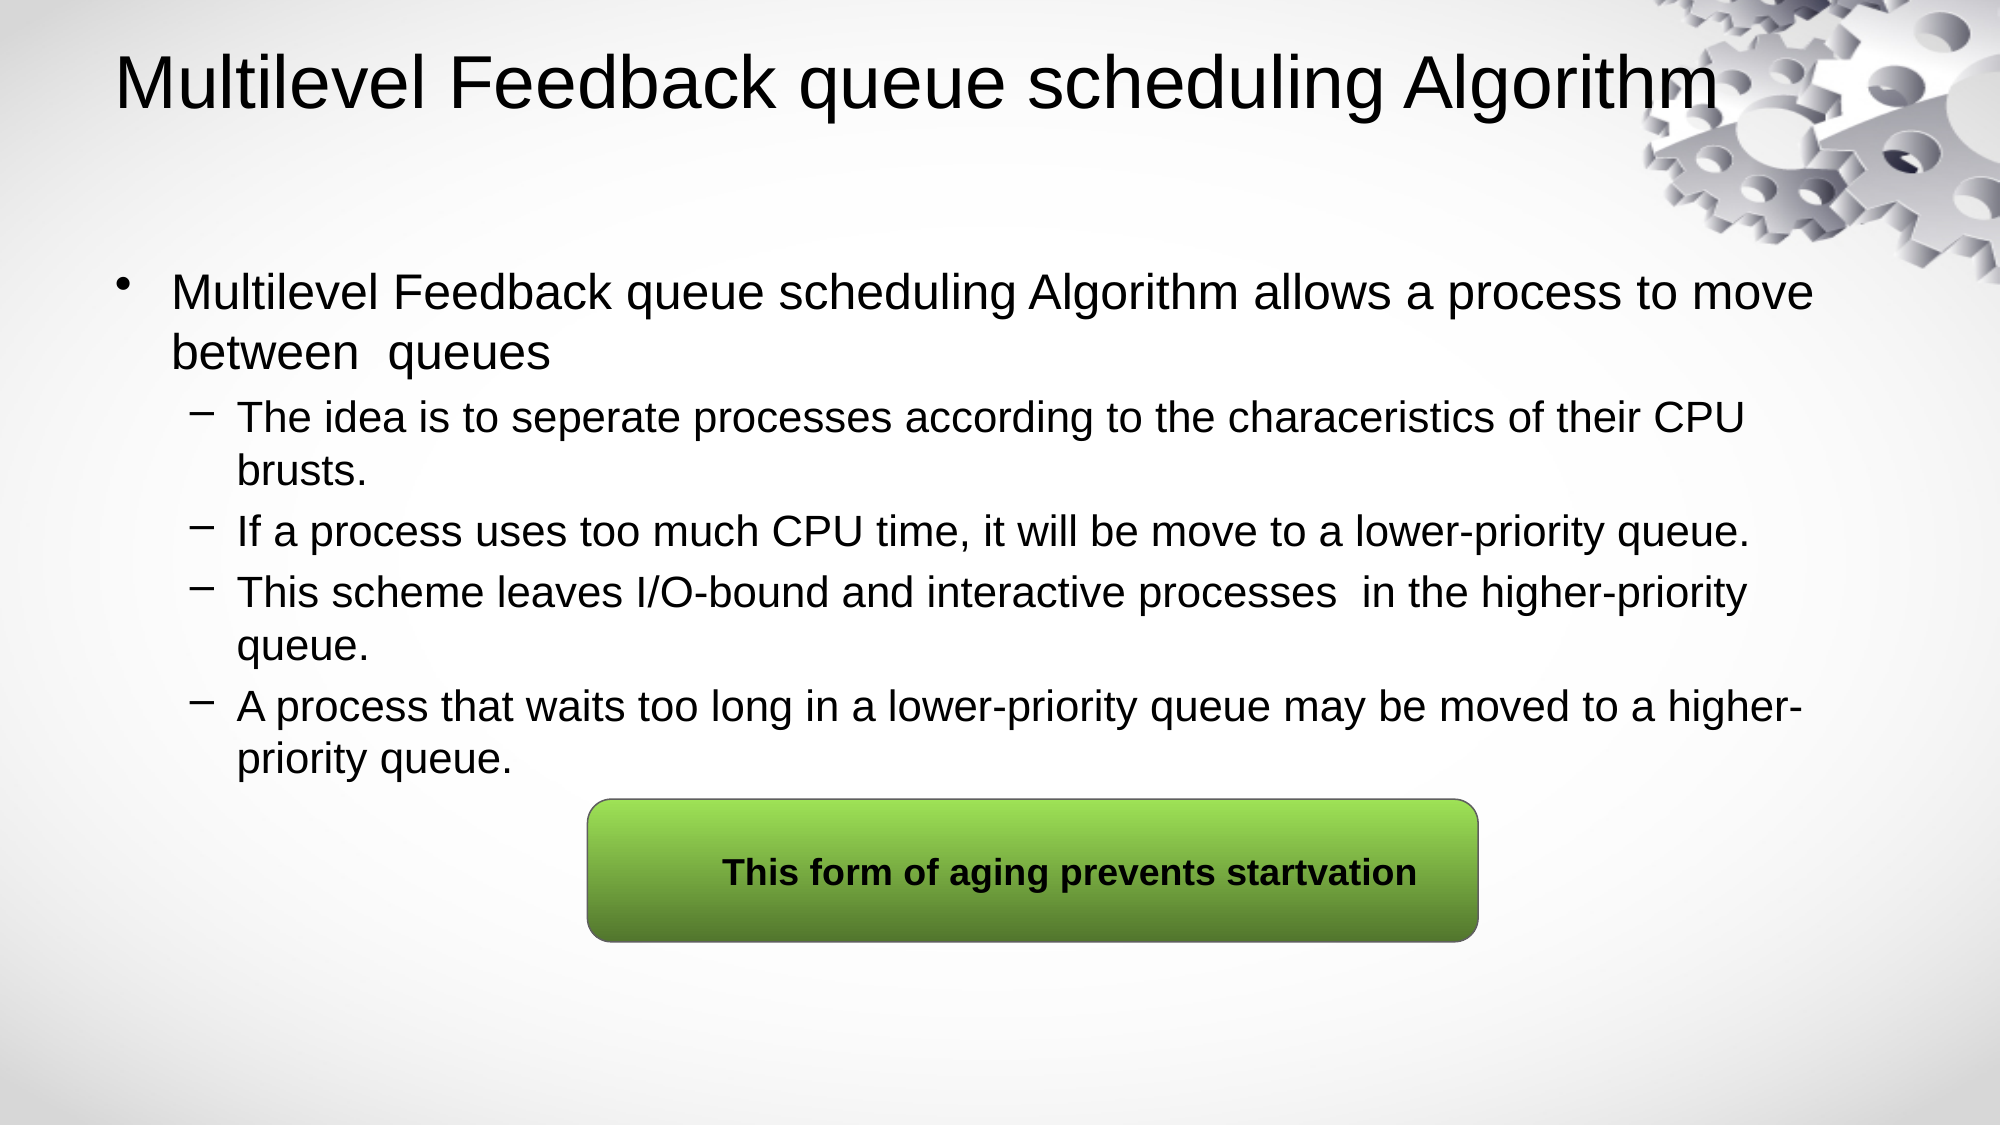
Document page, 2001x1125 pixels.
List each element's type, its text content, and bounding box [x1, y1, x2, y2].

list Multilevel Feedback queue scheduling Algorithm allows a process to move between queues The idea is to seperate processes according to the characeristics of their CPU brusts. If a process uses too much CPU time, it will be move to a lower-priority queue. This scheme leaves I/O-bound and interactive processes in the higher-priority queue. A process that waits too long in a lower-priority queue may be moved to a higher-priority queue. [99, 252, 1901, 1066]
picture [0, 0, 2000, 1125]
text_box This form of aging prevents startvation [587, 799, 1479, 942]
title Multilevel Feedback queue scheduling Algorithm [99, 30, 1901, 127]
